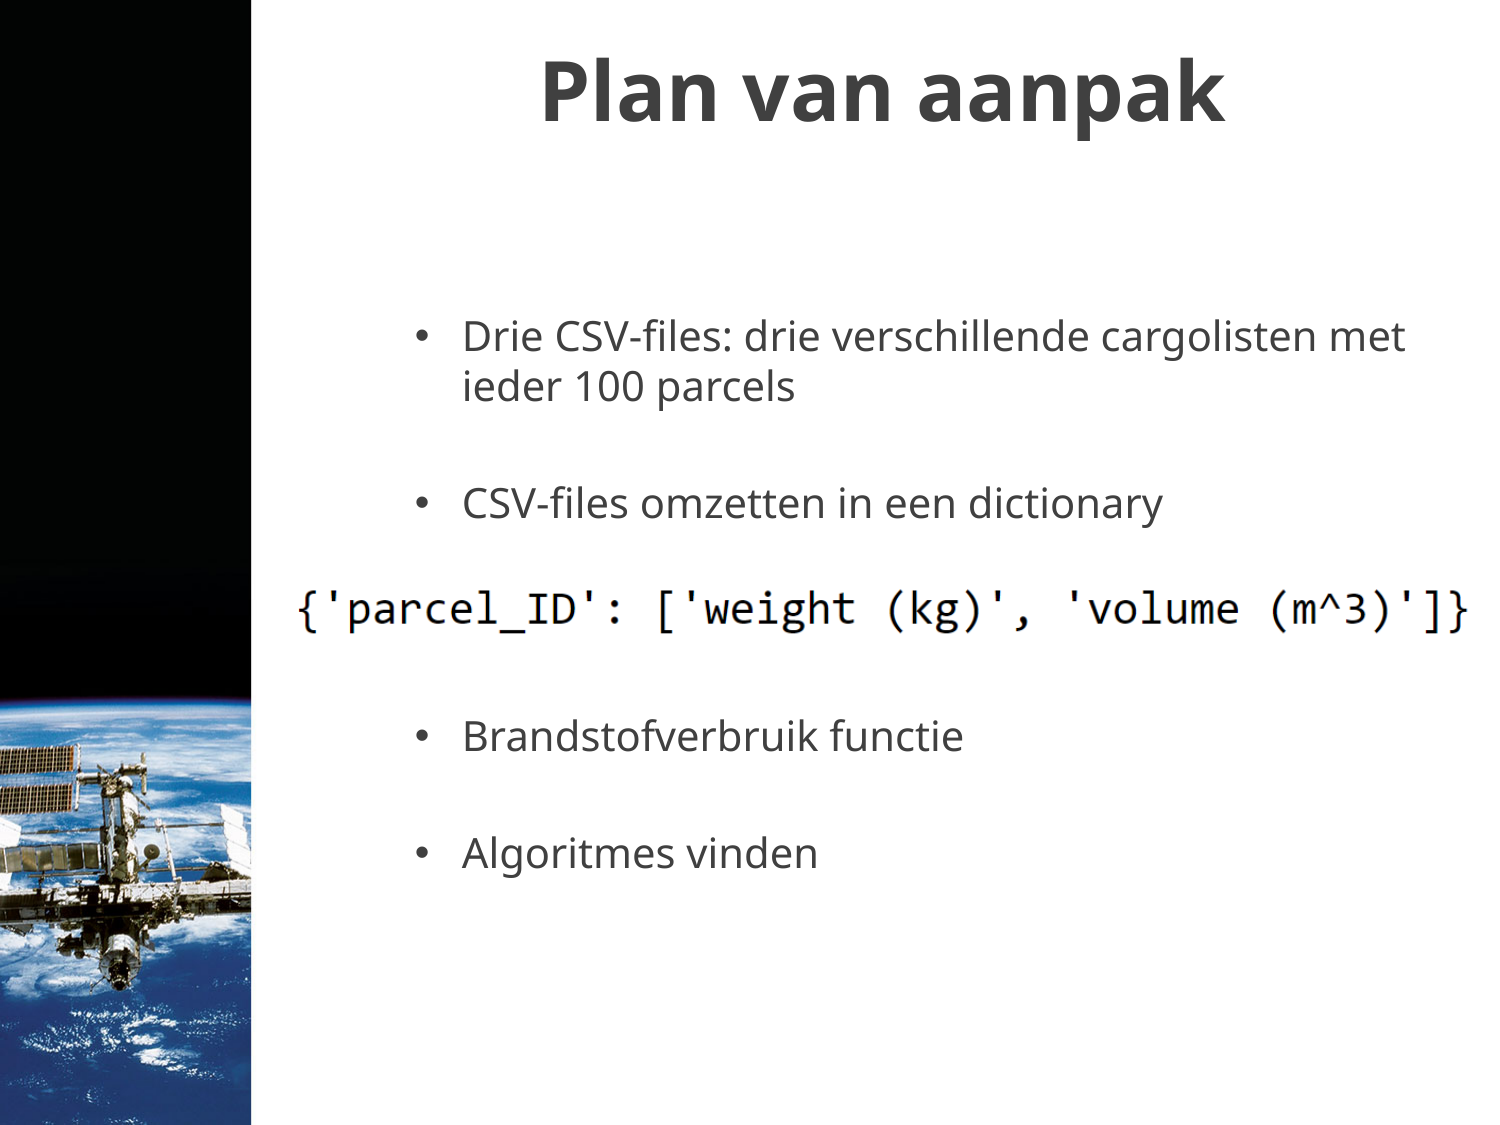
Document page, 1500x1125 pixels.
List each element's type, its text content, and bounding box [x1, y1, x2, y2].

title Plan van aanpak [265, 0, 1500, 176]
list Drie CSV-files: drie verschillende cargolisten met ieder 100 parcels CSV-files omzetten in een dictionary Brandstofverbruik functie Algoritmes vinden [350, 652, 1427, 984]
picture [0, 0, 1500, 1125]
list Drie CSV-files: drie verschillende cargolisten met ieder 100 parcels CSV-files omzetten in een dictionary Brandstofverbruik functie Algoritmes vinden [350, 302, 1427, 581]
